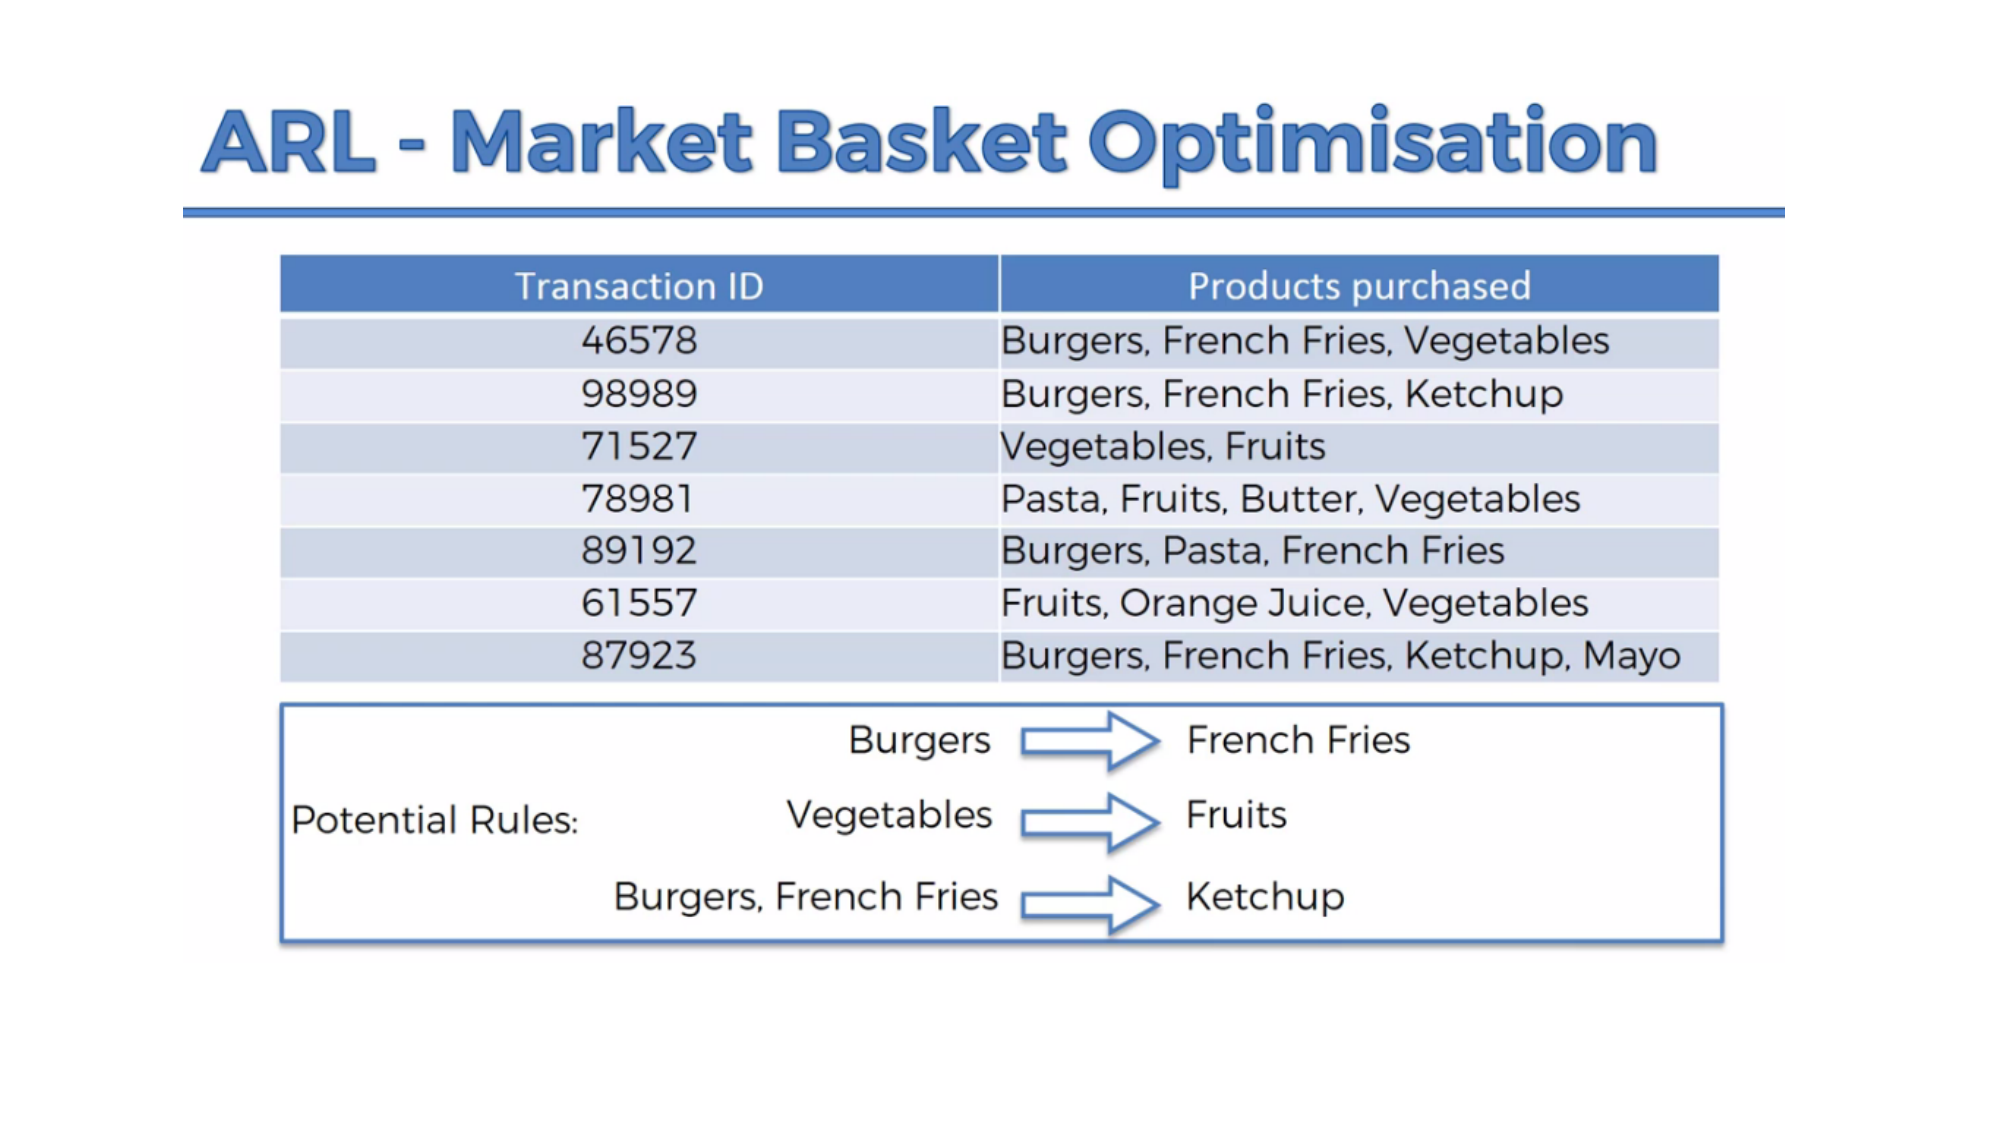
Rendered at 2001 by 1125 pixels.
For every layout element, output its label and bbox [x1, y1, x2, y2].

picture [182, 95, 1785, 963]
